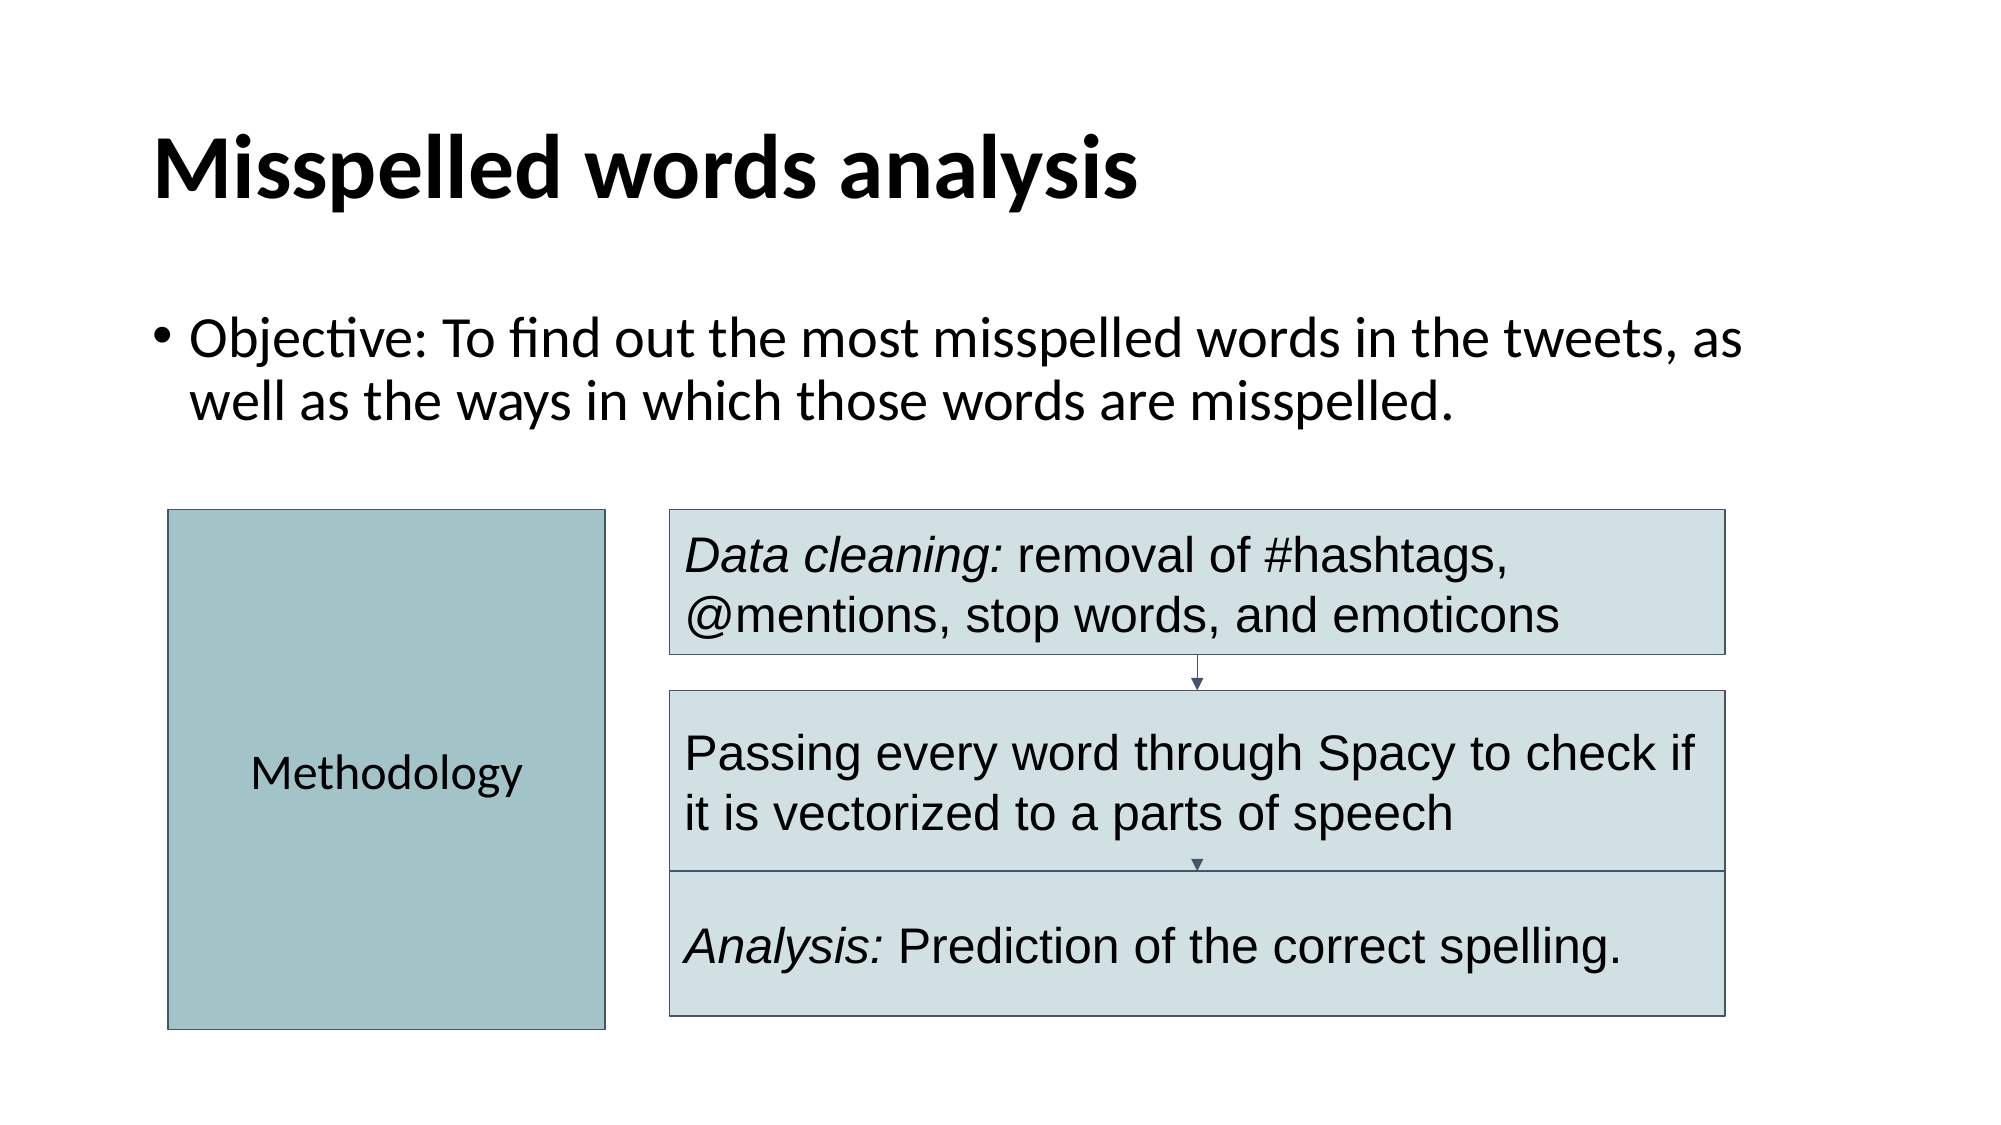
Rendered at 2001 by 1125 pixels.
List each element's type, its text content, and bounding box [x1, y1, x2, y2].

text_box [669, 509, 1726, 1017]
title Misspelled words analysis [137, 59, 1863, 278]
list Objective: To find out the most misspelled words in the tweets, as well as the ways in which those words are misspelled. [137, 299, 1863, 439]
text_box Methodology [167, 509, 606, 1030]
